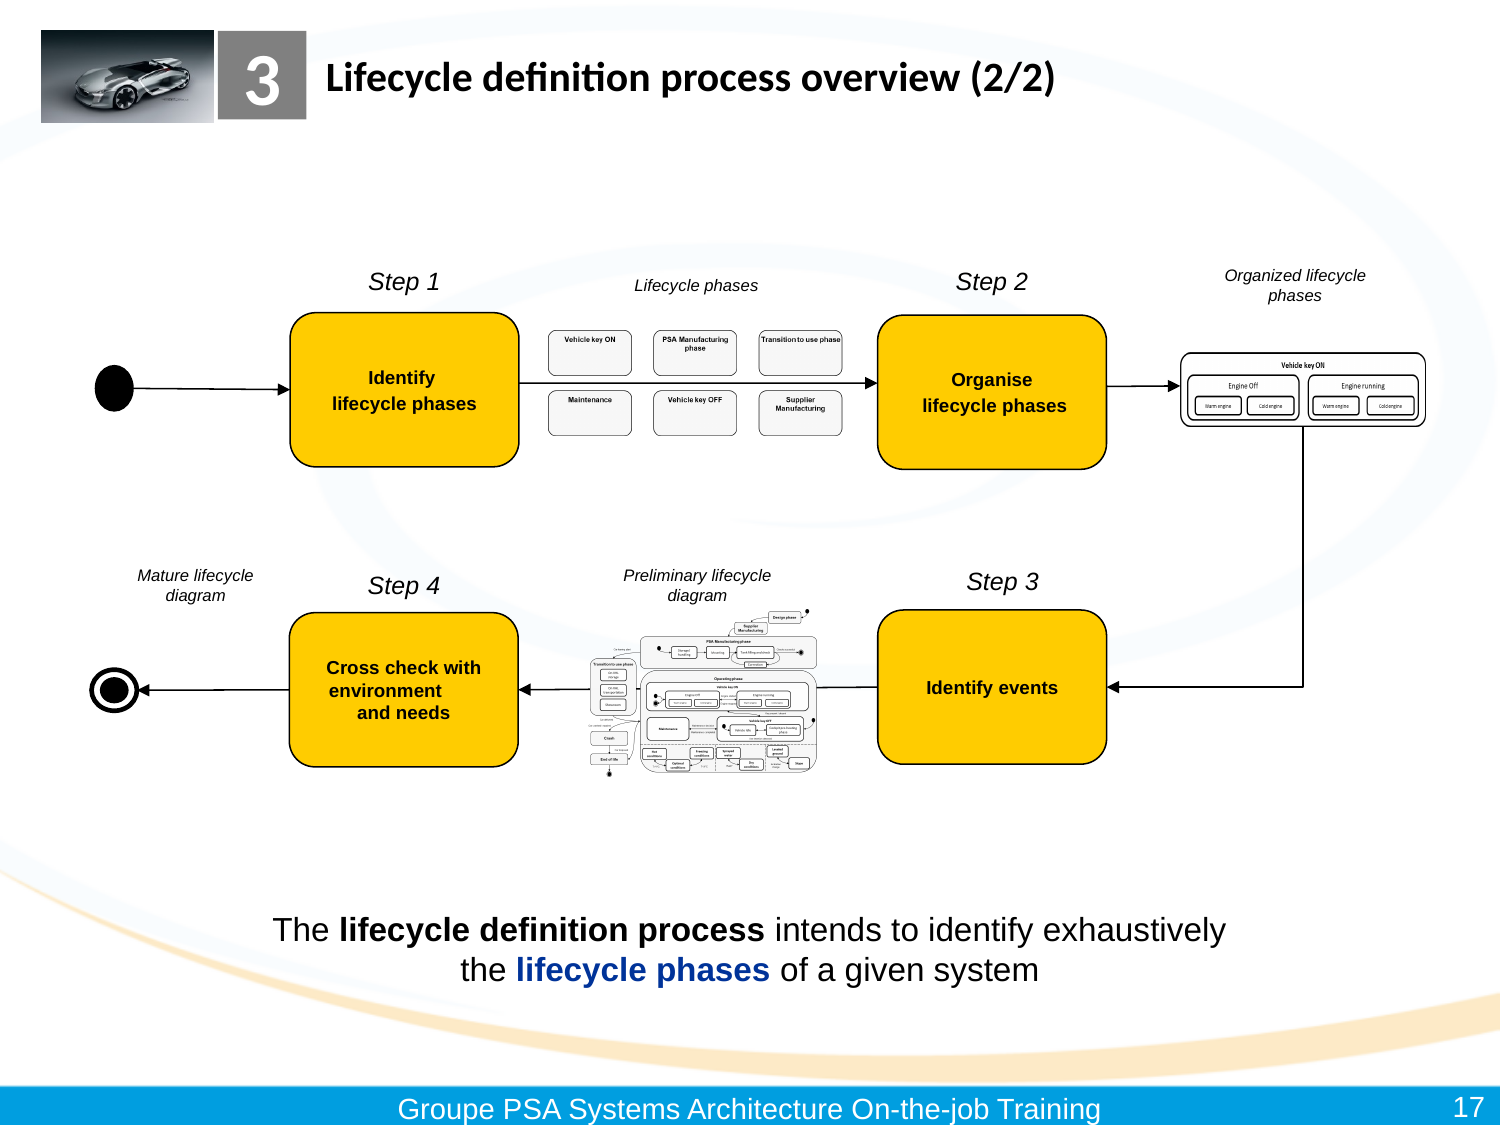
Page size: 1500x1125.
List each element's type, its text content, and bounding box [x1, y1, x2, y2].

text_box Step 3 [888, 557, 1069, 603]
text_box Organized lifecycle phases [1180, 256, 1411, 313]
text_box Mature lifecycle diagram [112, 557, 279, 613]
text_box Organise lifecycle phases [877, 315, 1107, 470]
text_box Step 2 [877, 257, 1107, 303]
title Lifecycle definition process overview (2/2) [310, 30, 1483, 120]
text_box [821, 686, 878, 691]
text_box Step 4 [289, 562, 519, 608]
text_box Cross check with environment and needs [289, 612, 519, 767]
text_box [95, 365, 133, 411]
text_box Preliminary lifecycle diagram [582, 557, 813, 611]
text_box The lifecycle definition process intends to identify exhaustively the lifecycle phases of a given system [243, 900, 1257, 996]
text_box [91, 669, 138, 711]
text_box [128, 383, 291, 396]
footer Groupe PSA Systems Architecture On-the-job Training [319, 1083, 1181, 1125]
text_box Identify lifecycle phases [290, 312, 519, 467]
picture [41, 30, 214, 123]
text_box Lifecycle phases [581, 267, 812, 303]
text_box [517, 686, 580, 691]
picture [548, 330, 845, 436]
list 3 [217, 30, 307, 120]
picture [1180, 351, 1426, 428]
slide_number 17 [1149, 1081, 1500, 1125]
text_box [848, 376, 877, 390]
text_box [1074, 458, 1336, 656]
picture [585, 609, 817, 777]
text_box Step 1 [290, 257, 519, 303]
text_box Identify events [877, 609, 1107, 765]
text_box [1106, 379, 1175, 393]
